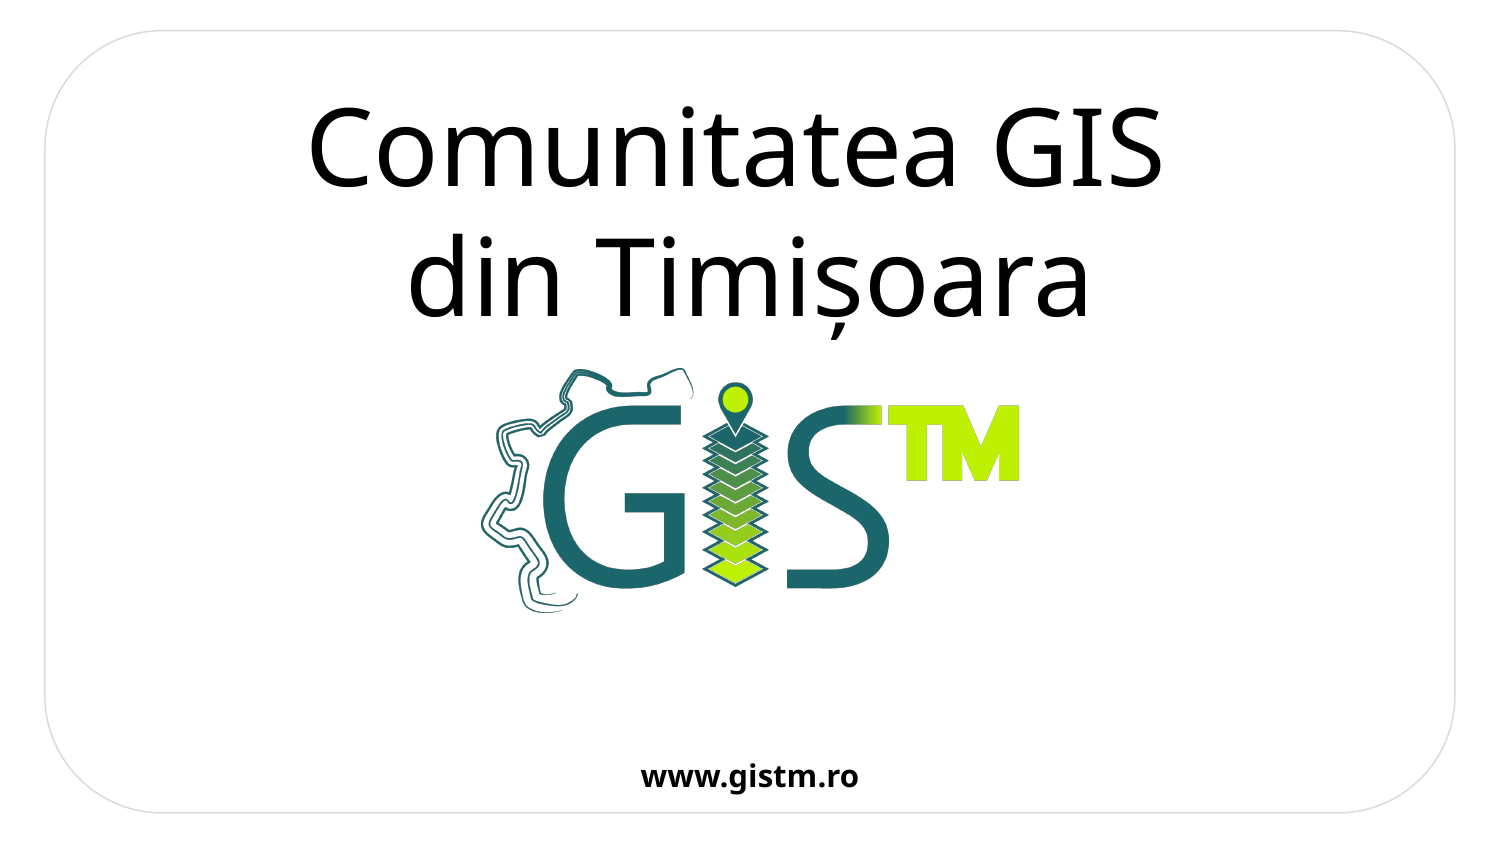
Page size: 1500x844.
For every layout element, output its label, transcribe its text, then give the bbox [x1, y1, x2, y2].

text_box www.gistm.ro [627, 754, 873, 795]
text_box Comunitatea GIS din Timișoara [249, 98, 1251, 318]
picture [481, 368, 1019, 613]
text_box [44, 30, 1455, 813]
